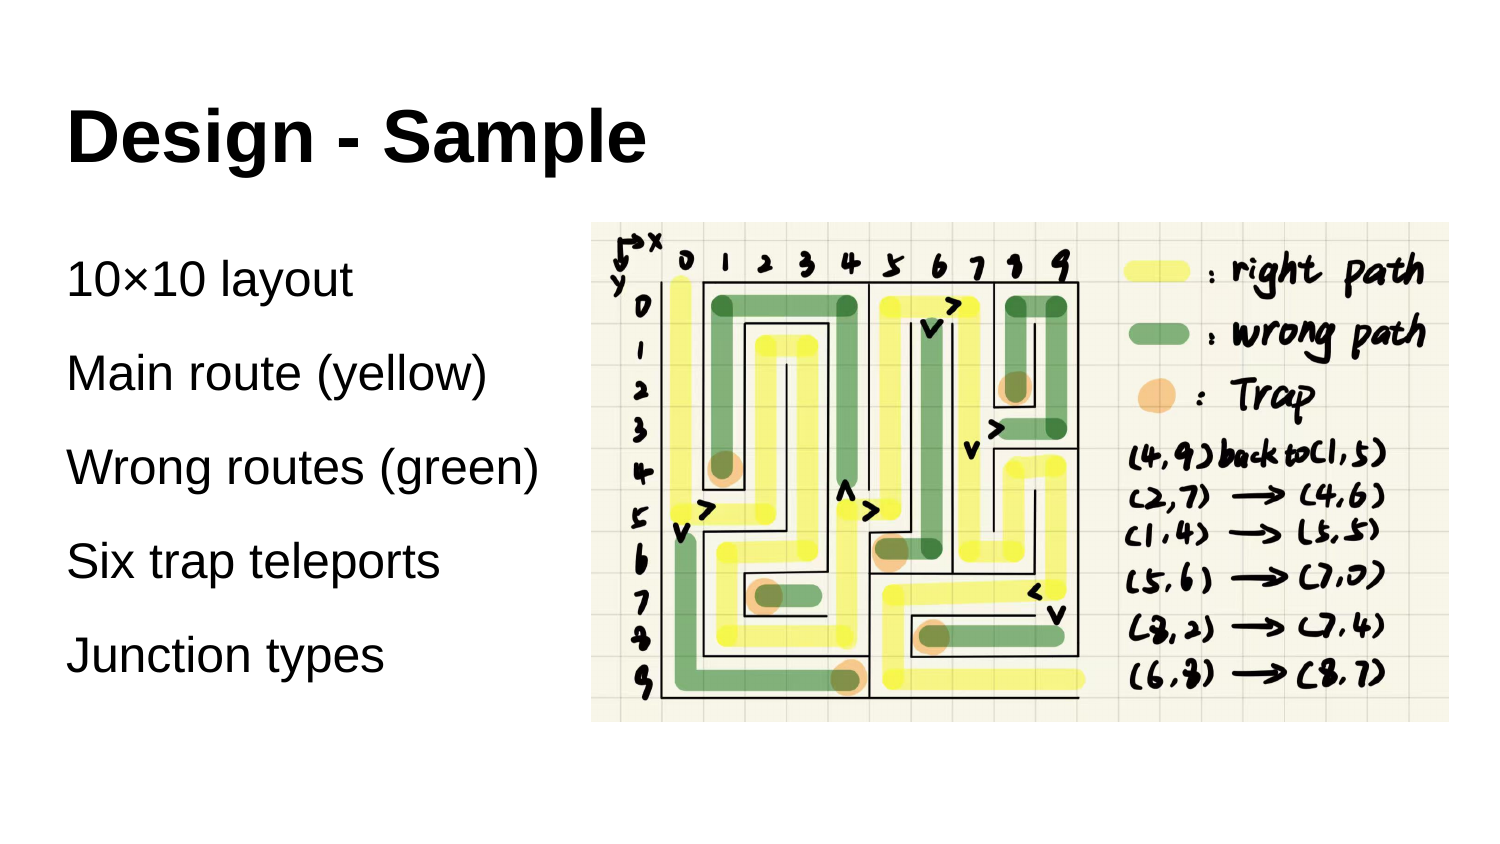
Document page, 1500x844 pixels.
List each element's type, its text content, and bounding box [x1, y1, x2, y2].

title Design - Sample [51, 72, 1449, 167]
picture [591, 222, 1450, 722]
list 10×10 layout Main route (yellow) Wrong routes (green) Six trap teleports Junction types [51, 222, 1449, 783]
